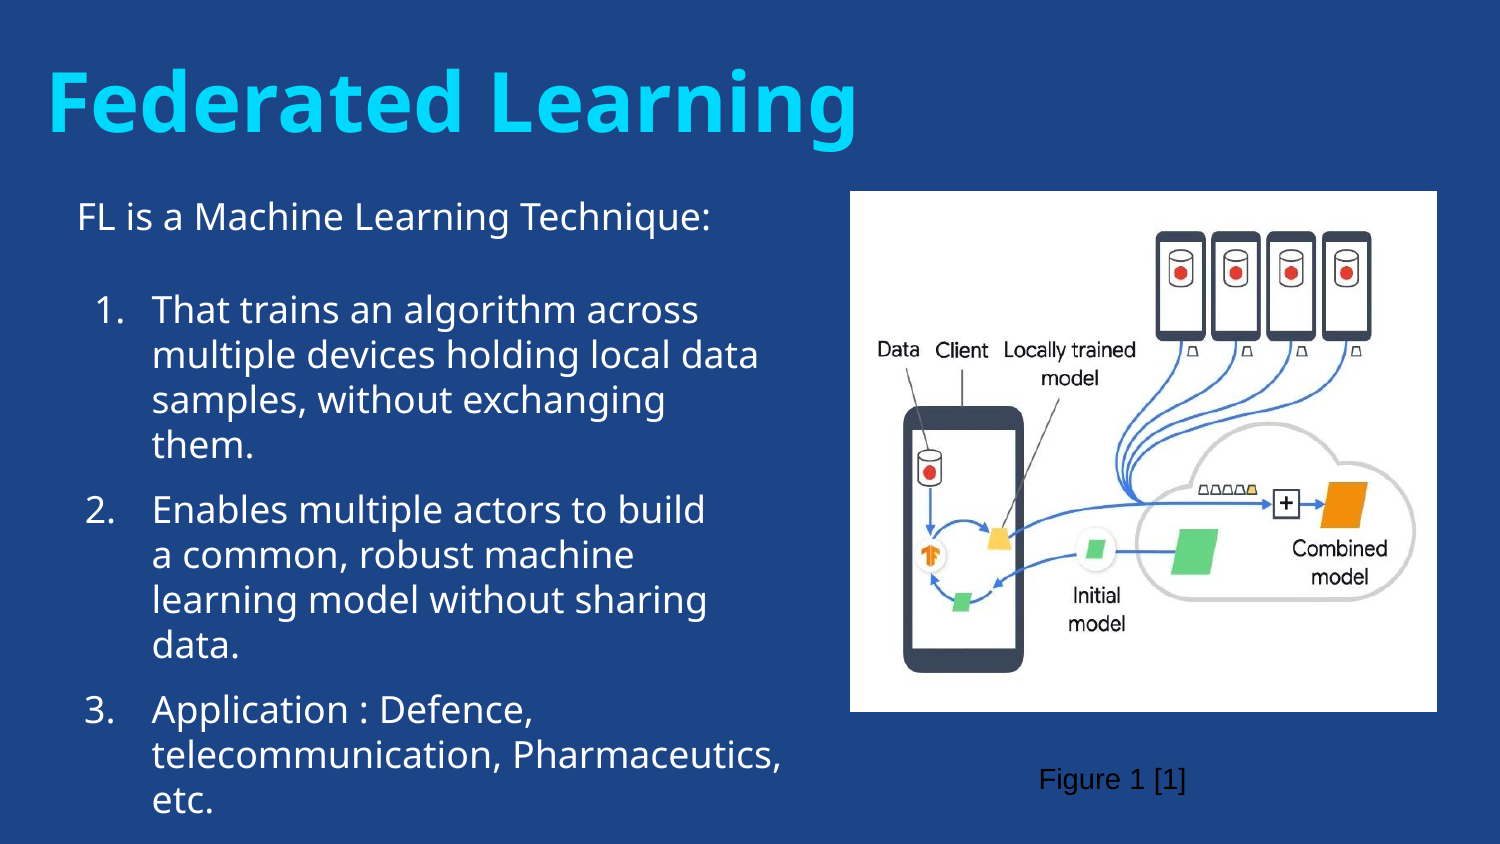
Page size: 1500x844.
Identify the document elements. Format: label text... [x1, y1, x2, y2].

text_box Figure 1 [1] [965, 745, 1260, 811]
picture [850, 191, 1437, 712]
title Federated Learning [42, 47, 1458, 191]
text_box FL is a Machine Learning Technique: That trains an algorithm across multiple devices holding local data samples, without exchanging them. Enables multiple actors to build a common, robust machine learning model without sharing data. Application : Defence, telecommunication, Pharmaceutics, etc. [74, 191, 791, 822]
